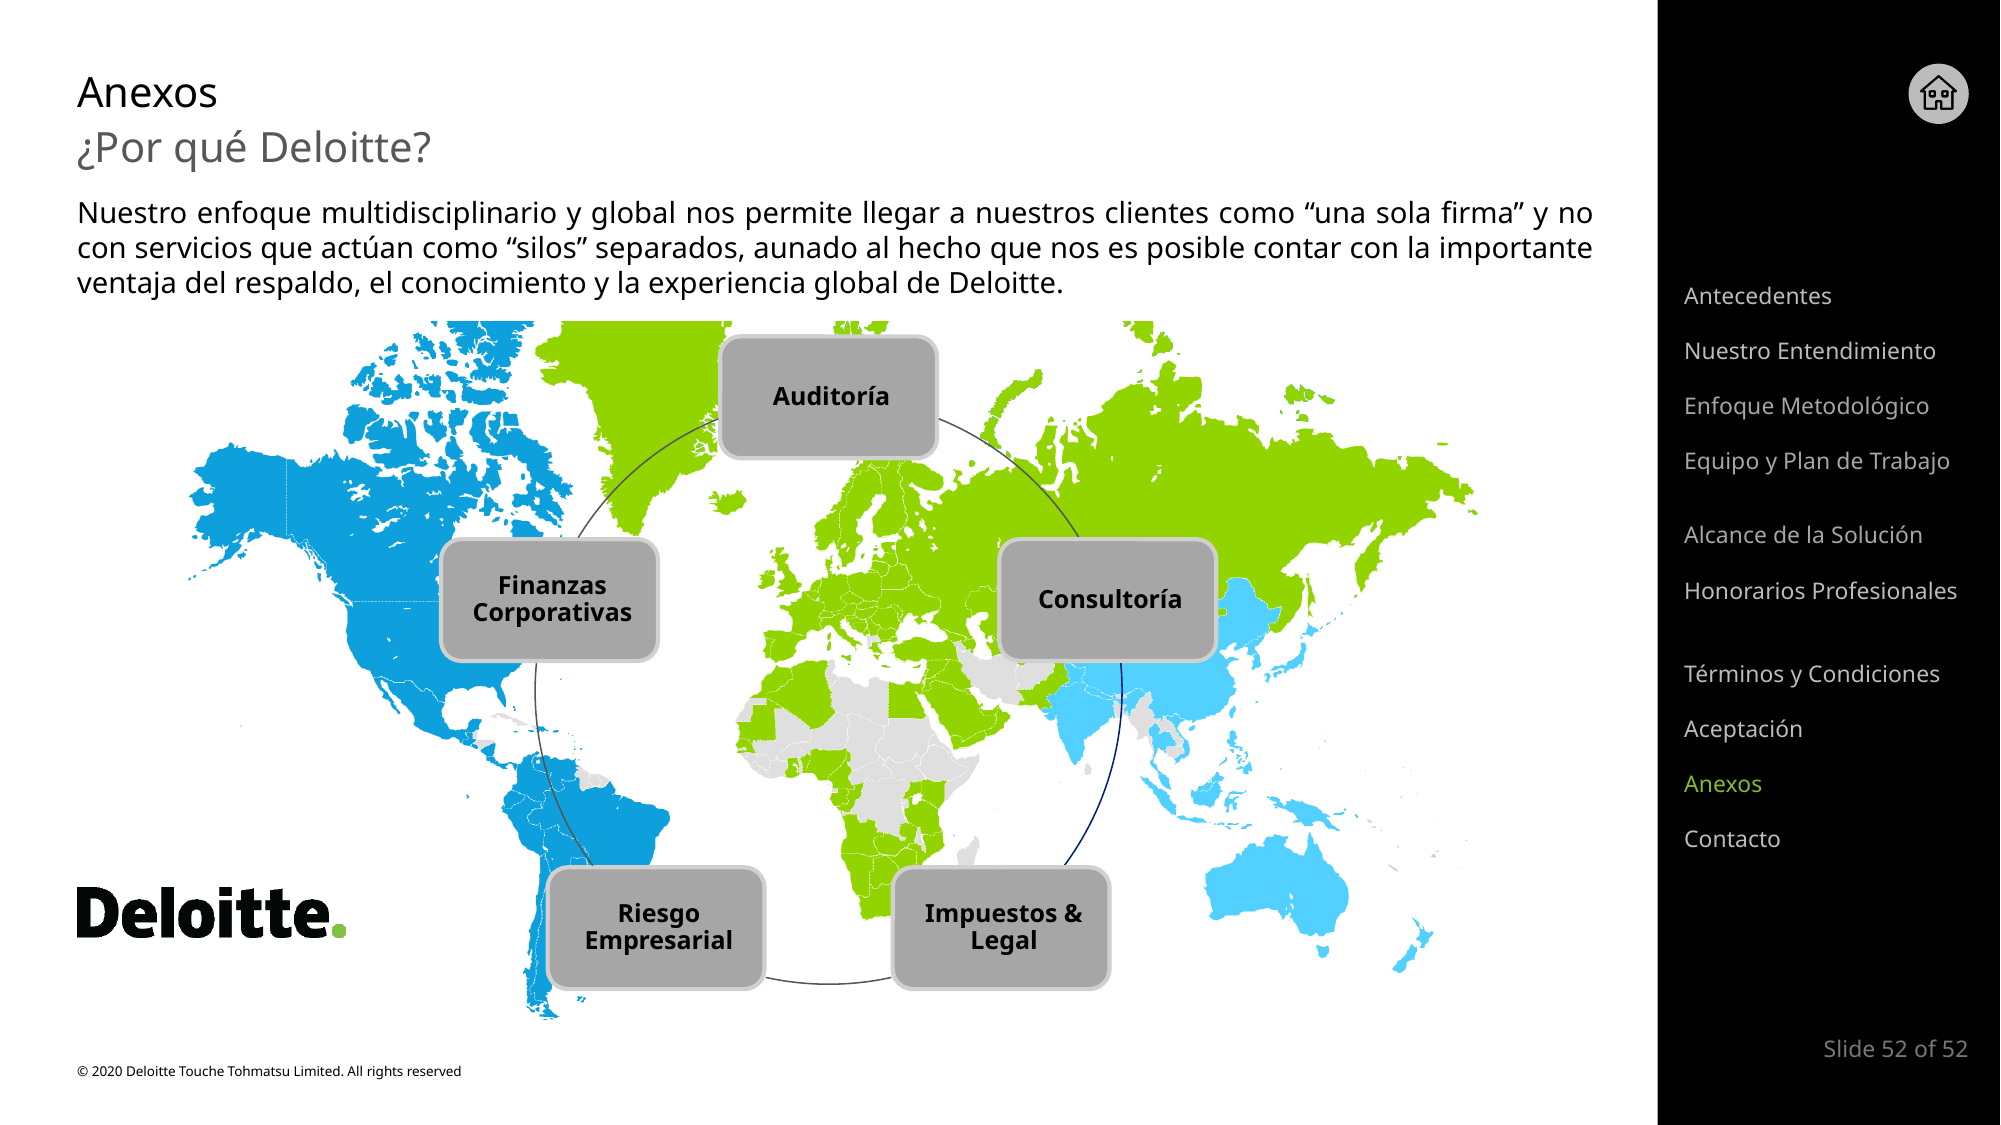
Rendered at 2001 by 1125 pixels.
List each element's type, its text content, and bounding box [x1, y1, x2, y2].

picture [77, 317, 1491, 1030]
text_box Enfoque Metodológico [1684, 391, 1968, 420]
text_box Términos y Condiciones [1684, 660, 1968, 688]
title Anexos [77, 66, 1581, 120]
list ¿Por qué Deloitte? [77, 120, 1581, 194]
text_box Contacto [1684, 824, 1968, 852]
text_box Honorarios Profesionales [1684, 576, 1968, 604]
text_box Antecedentes [1684, 281, 1975, 310]
text_box Nuestro Entendimiento [1684, 336, 1968, 365]
text_box Equipo y Plan de Trabajo [1684, 446, 1968, 475]
text_box Aceptación [1684, 714, 1968, 743]
text_box Alcance de la Solución [1684, 520, 1968, 549]
text_box Nuestro enfoque multidisciplinario y global nos permite llegar a nuestros clientes como “una sola firma” y no con servicios que actúan como “silos” separados, aunado al hecho que nos es posible contar con la importante ventaja del respaldo, el conocimiento y la experiencia global de Deloitte. [77, 194, 1596, 300]
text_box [316, 329, 1341, 1018]
text_box Anexos [1684, 769, 1968, 798]
